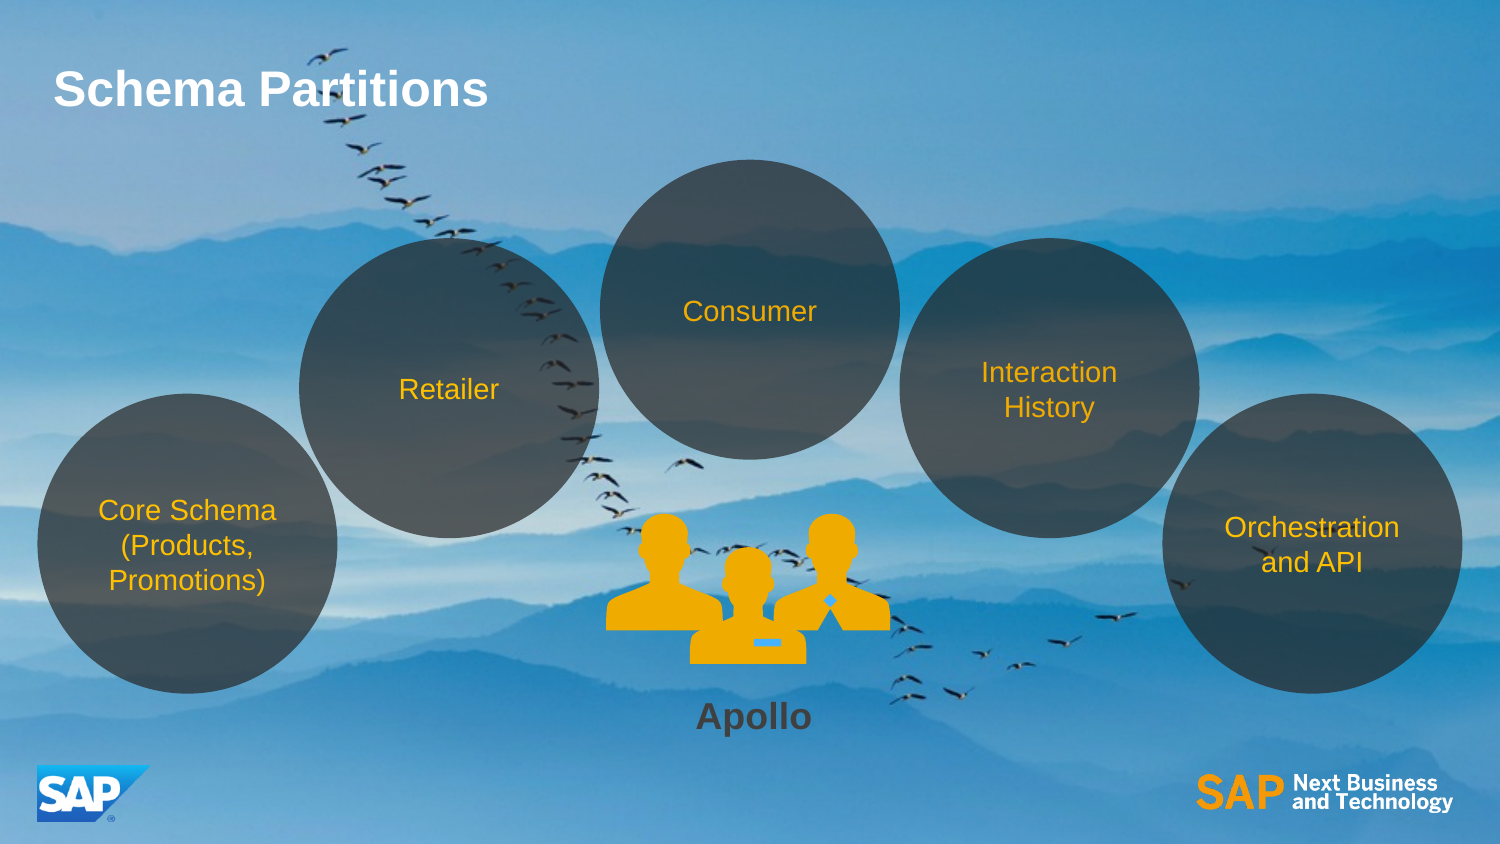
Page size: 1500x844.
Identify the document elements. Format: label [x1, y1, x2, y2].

text_box [605, 513, 891, 665]
picture [0, 0, 1500, 844]
